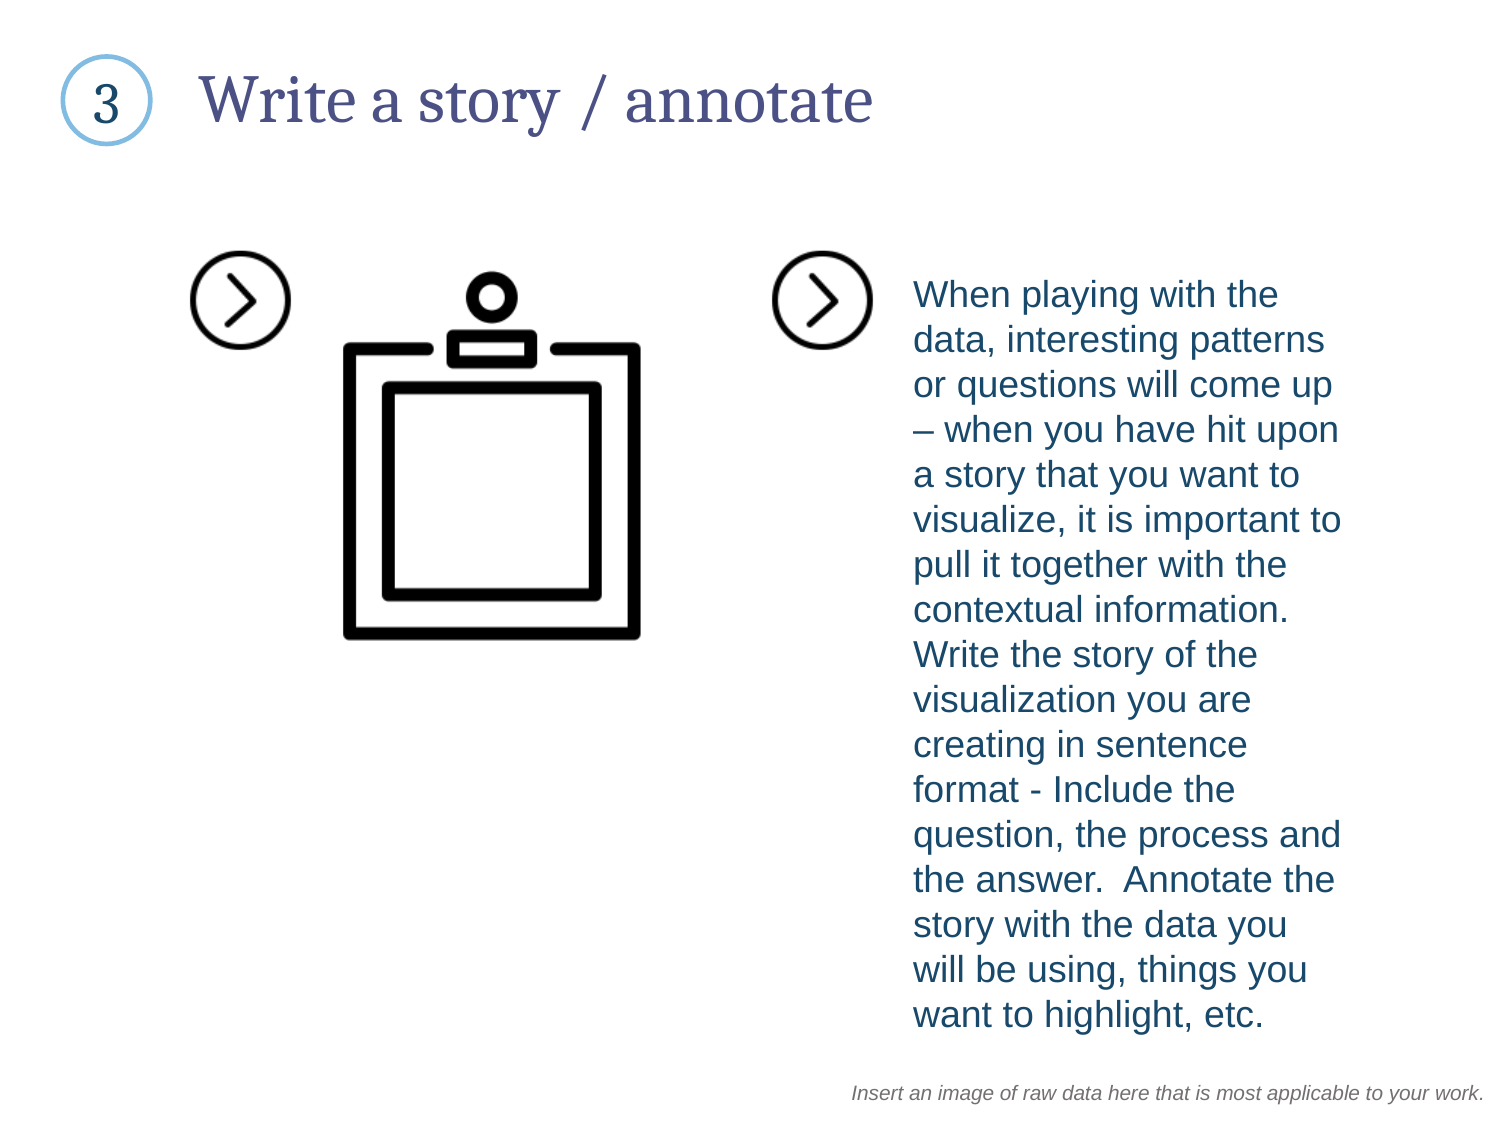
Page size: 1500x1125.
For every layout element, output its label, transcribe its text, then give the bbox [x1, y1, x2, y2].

text_box 3 [62, 55, 151, 145]
picture [166, 225, 686, 650]
text_box When playing with the data, interesting patterns or questions will come up – when you have hit upon a story that you want to visualize, it is important to pull it together with the contextual information. Write the story of the visualization you are creating in sentence format - Include the question, the process and the answer. Annotate the story with the data you will be using, things you want to highlight, etc. [898, 262, 1361, 1042]
list Insert an image of raw data here that is most applicable to your work. [0, 1075, 1500, 1115]
picture [748, 225, 899, 376]
title Write a story / annotate [183, 25, 1464, 175]
